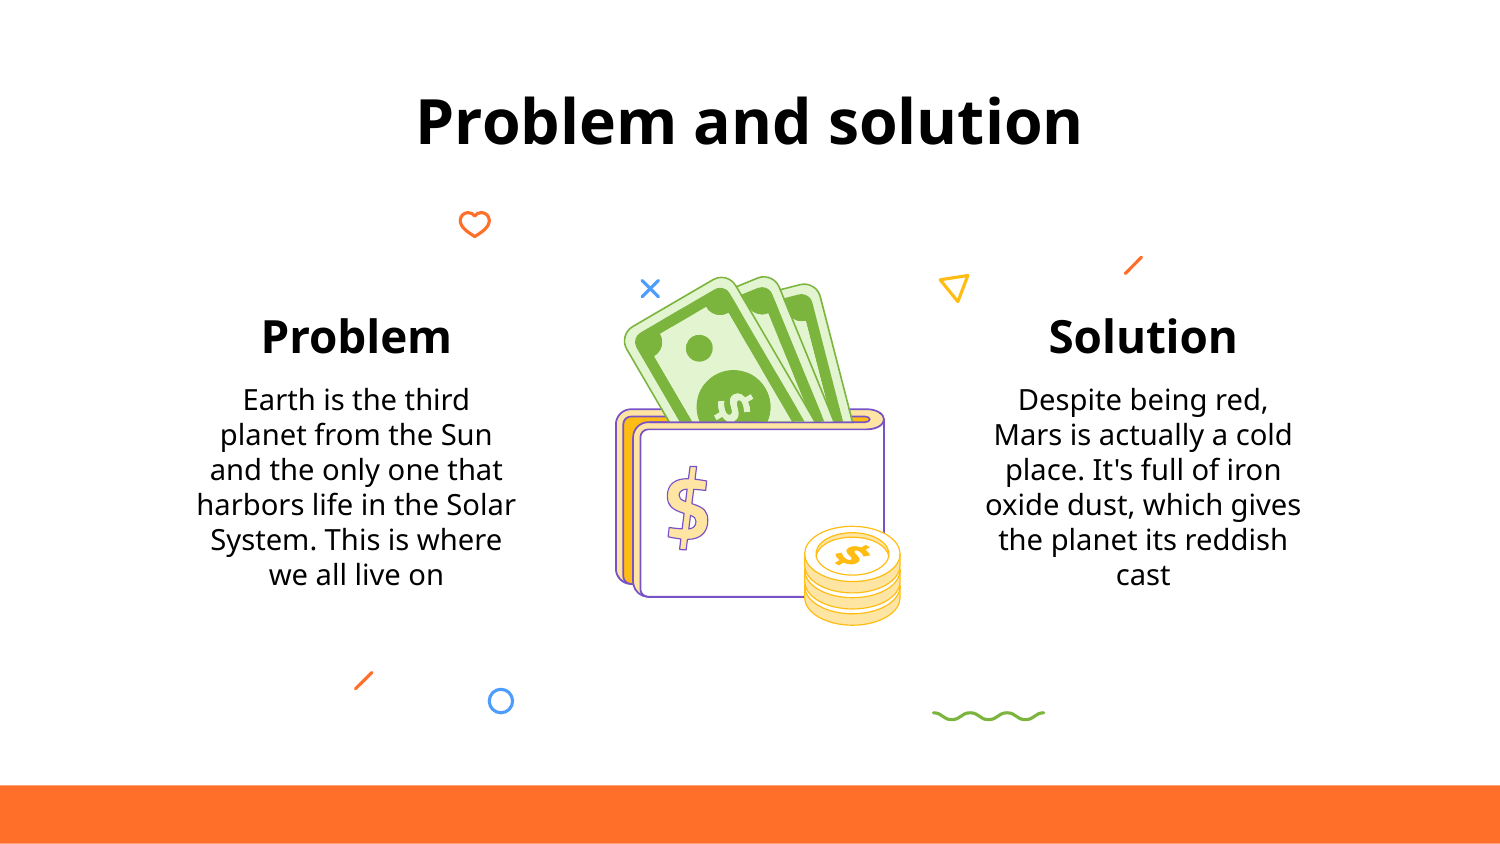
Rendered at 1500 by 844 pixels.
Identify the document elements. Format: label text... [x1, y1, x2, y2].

subtitle Despite being red, Mars is actually a cold place. It's full of iron oxide dust, which gives the planet its reddish cast [968, 366, 1319, 626]
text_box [614, 275, 906, 626]
title Problem and solution [118, 72, 1382, 167]
subtitle Earth is the third planet from the Sun and the only one that harbors life in the Solar System. This is where we all live on [181, 366, 532, 626]
subtitle Solution [915, 288, 1371, 383]
subtitle Problem [129, 288, 584, 383]
